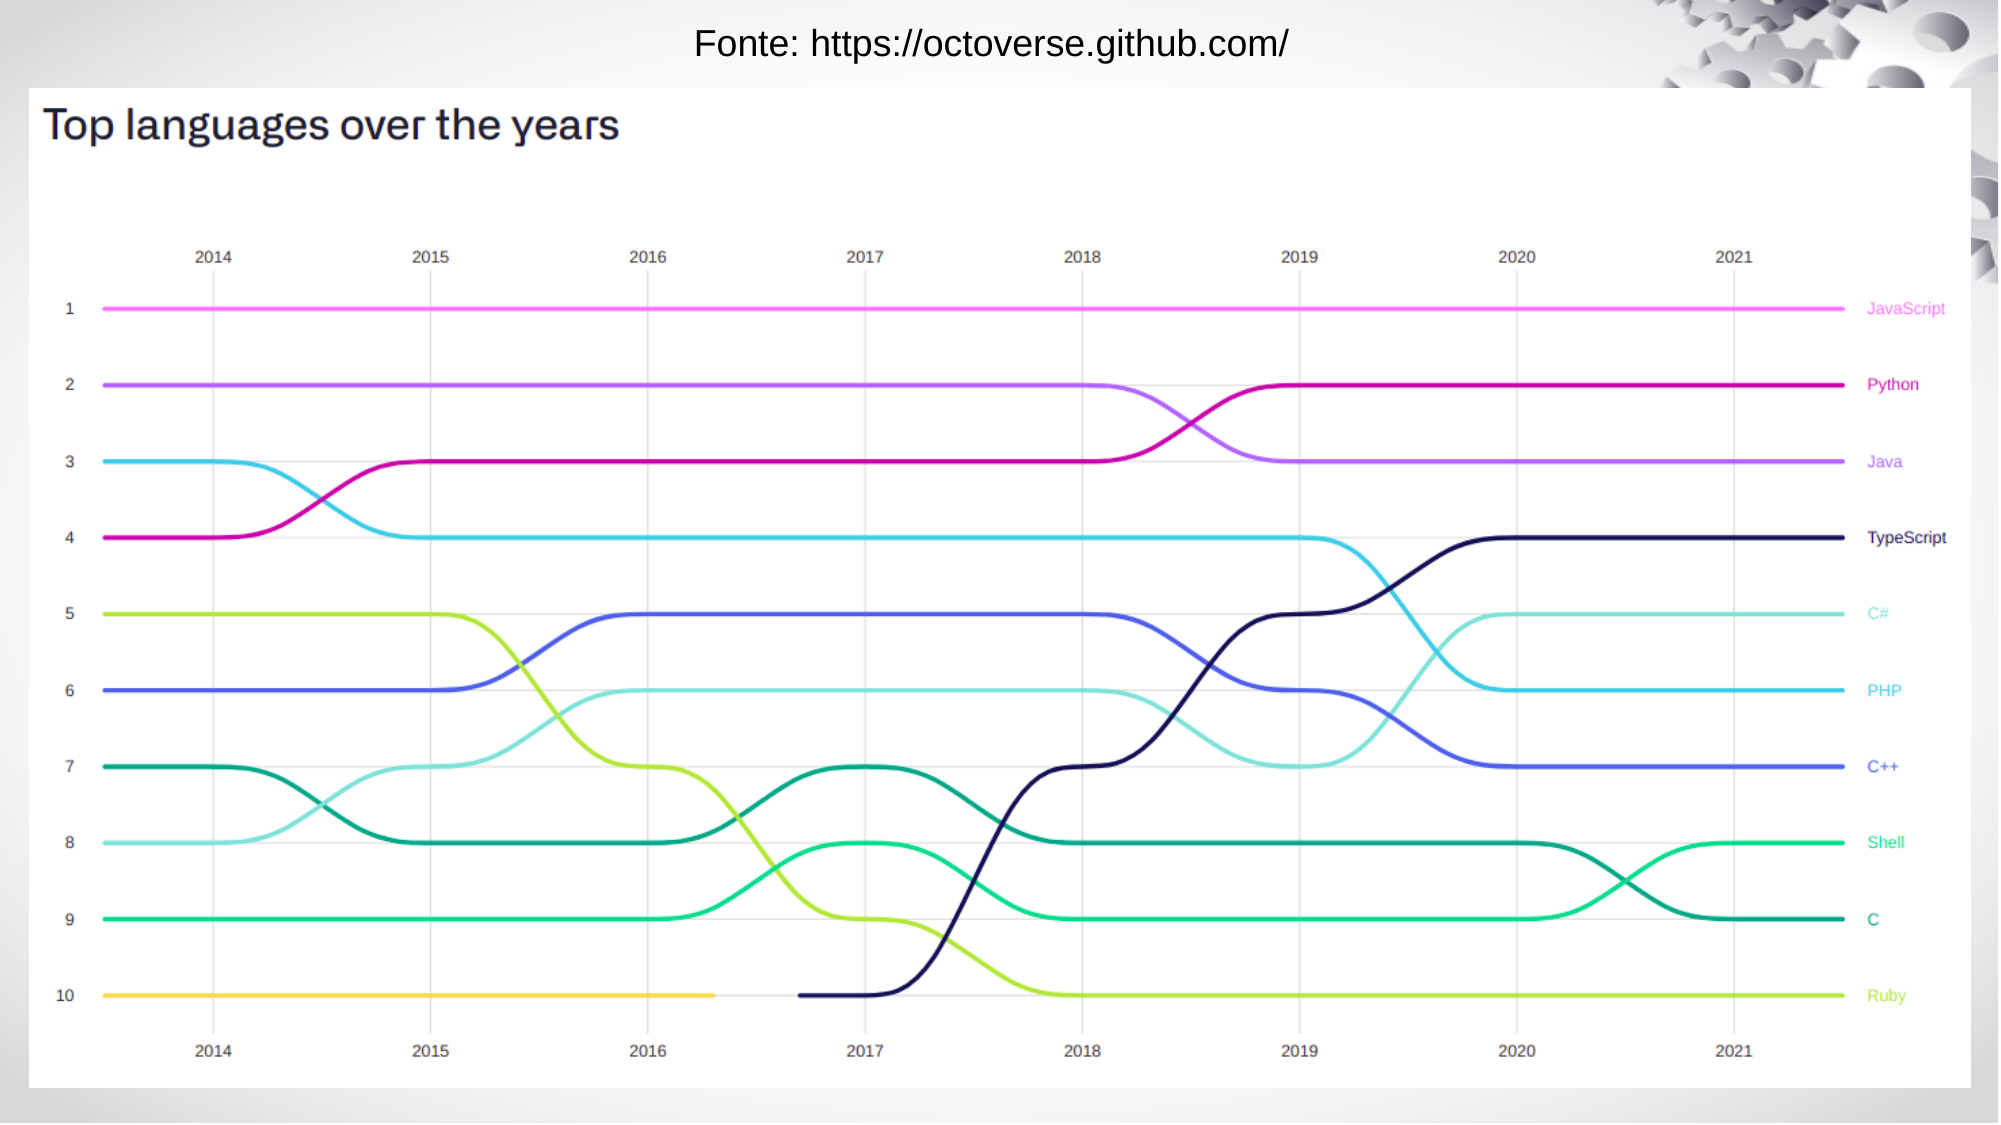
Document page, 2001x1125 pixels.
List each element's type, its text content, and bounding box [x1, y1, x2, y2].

text_box Fonte: https://octoverse.github.com/ [679, 11, 1328, 71]
picture [0, 0, 1999, 1123]
